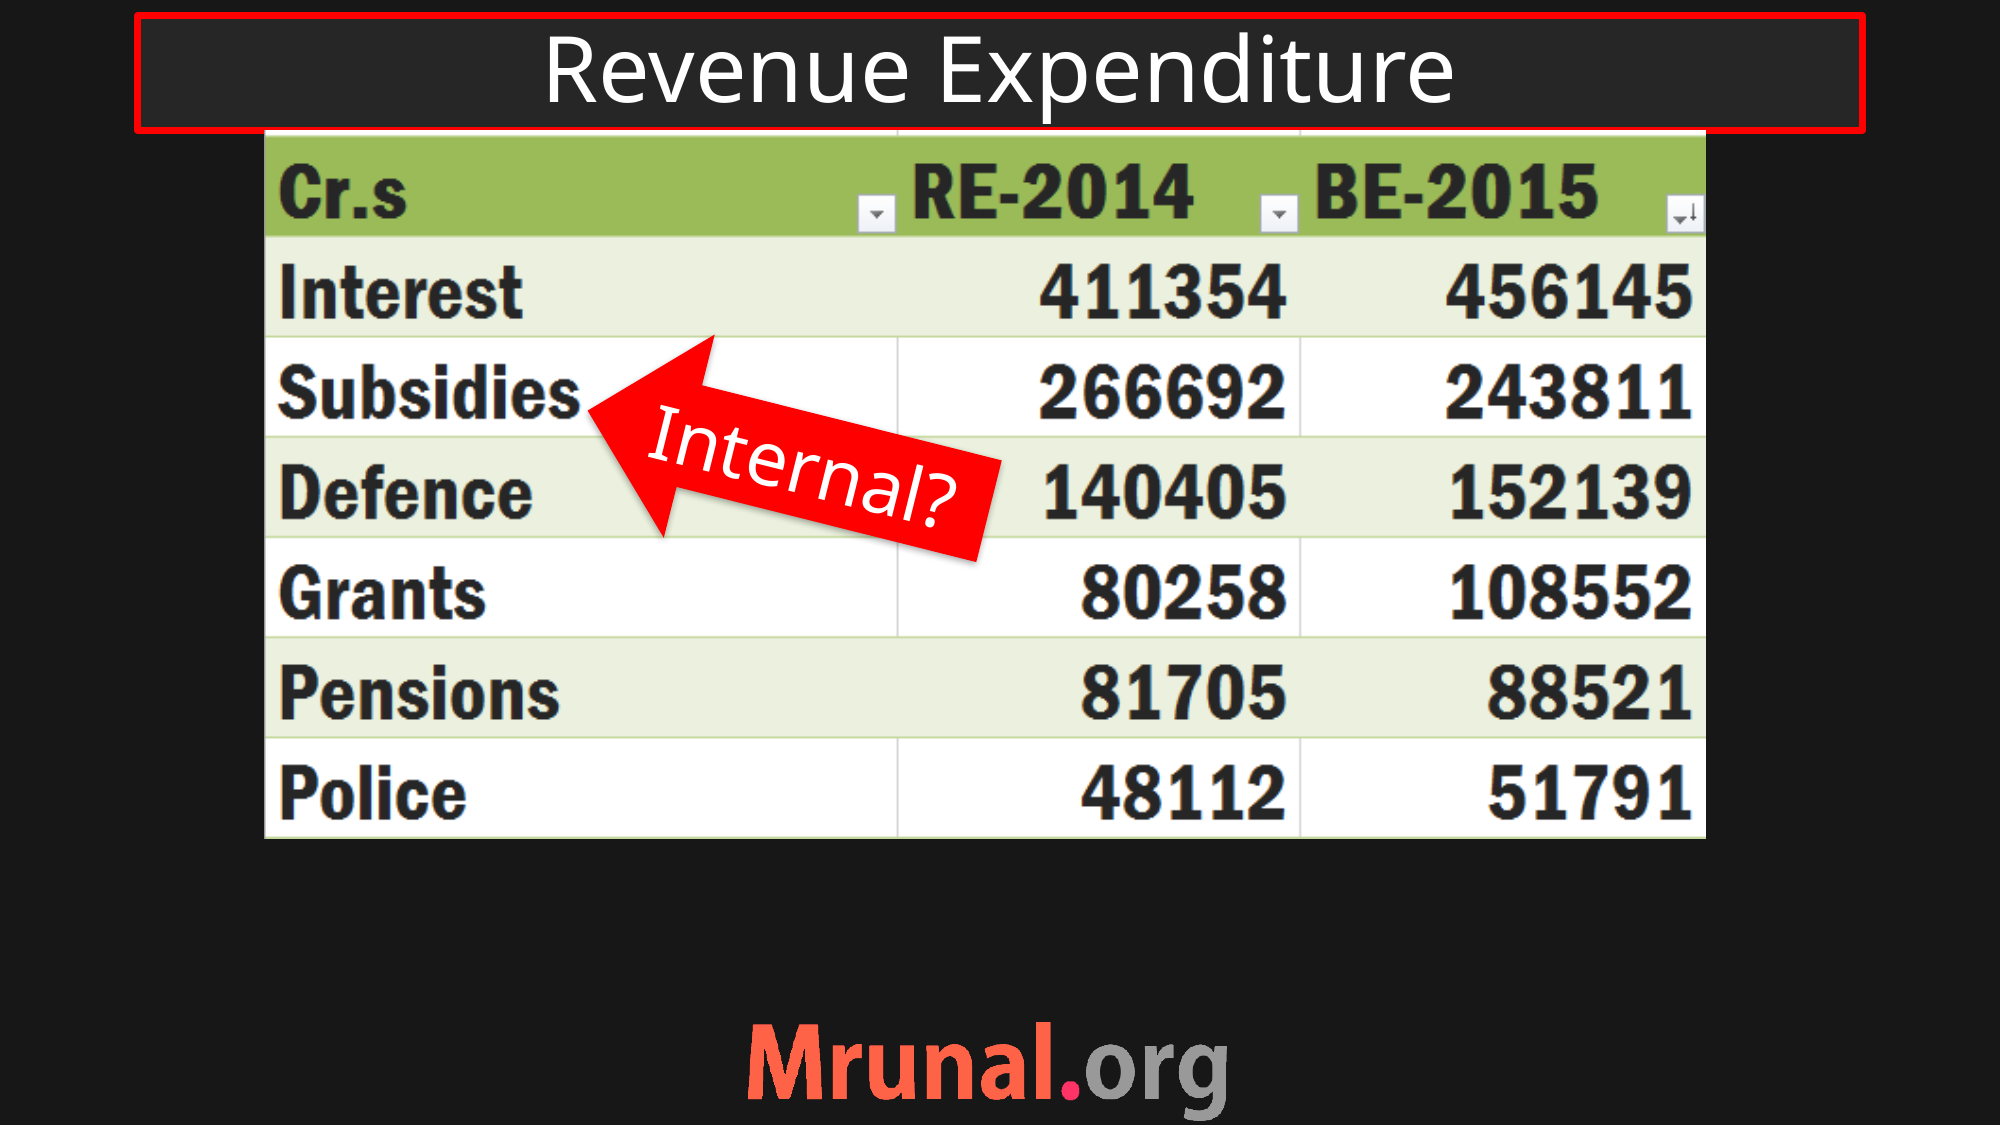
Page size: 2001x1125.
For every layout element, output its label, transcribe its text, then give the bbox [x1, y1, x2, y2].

picture [741, 1005, 1230, 1125]
picture [264, 130, 1706, 839]
title Revenue Expenditure [134, 12, 1866, 134]
